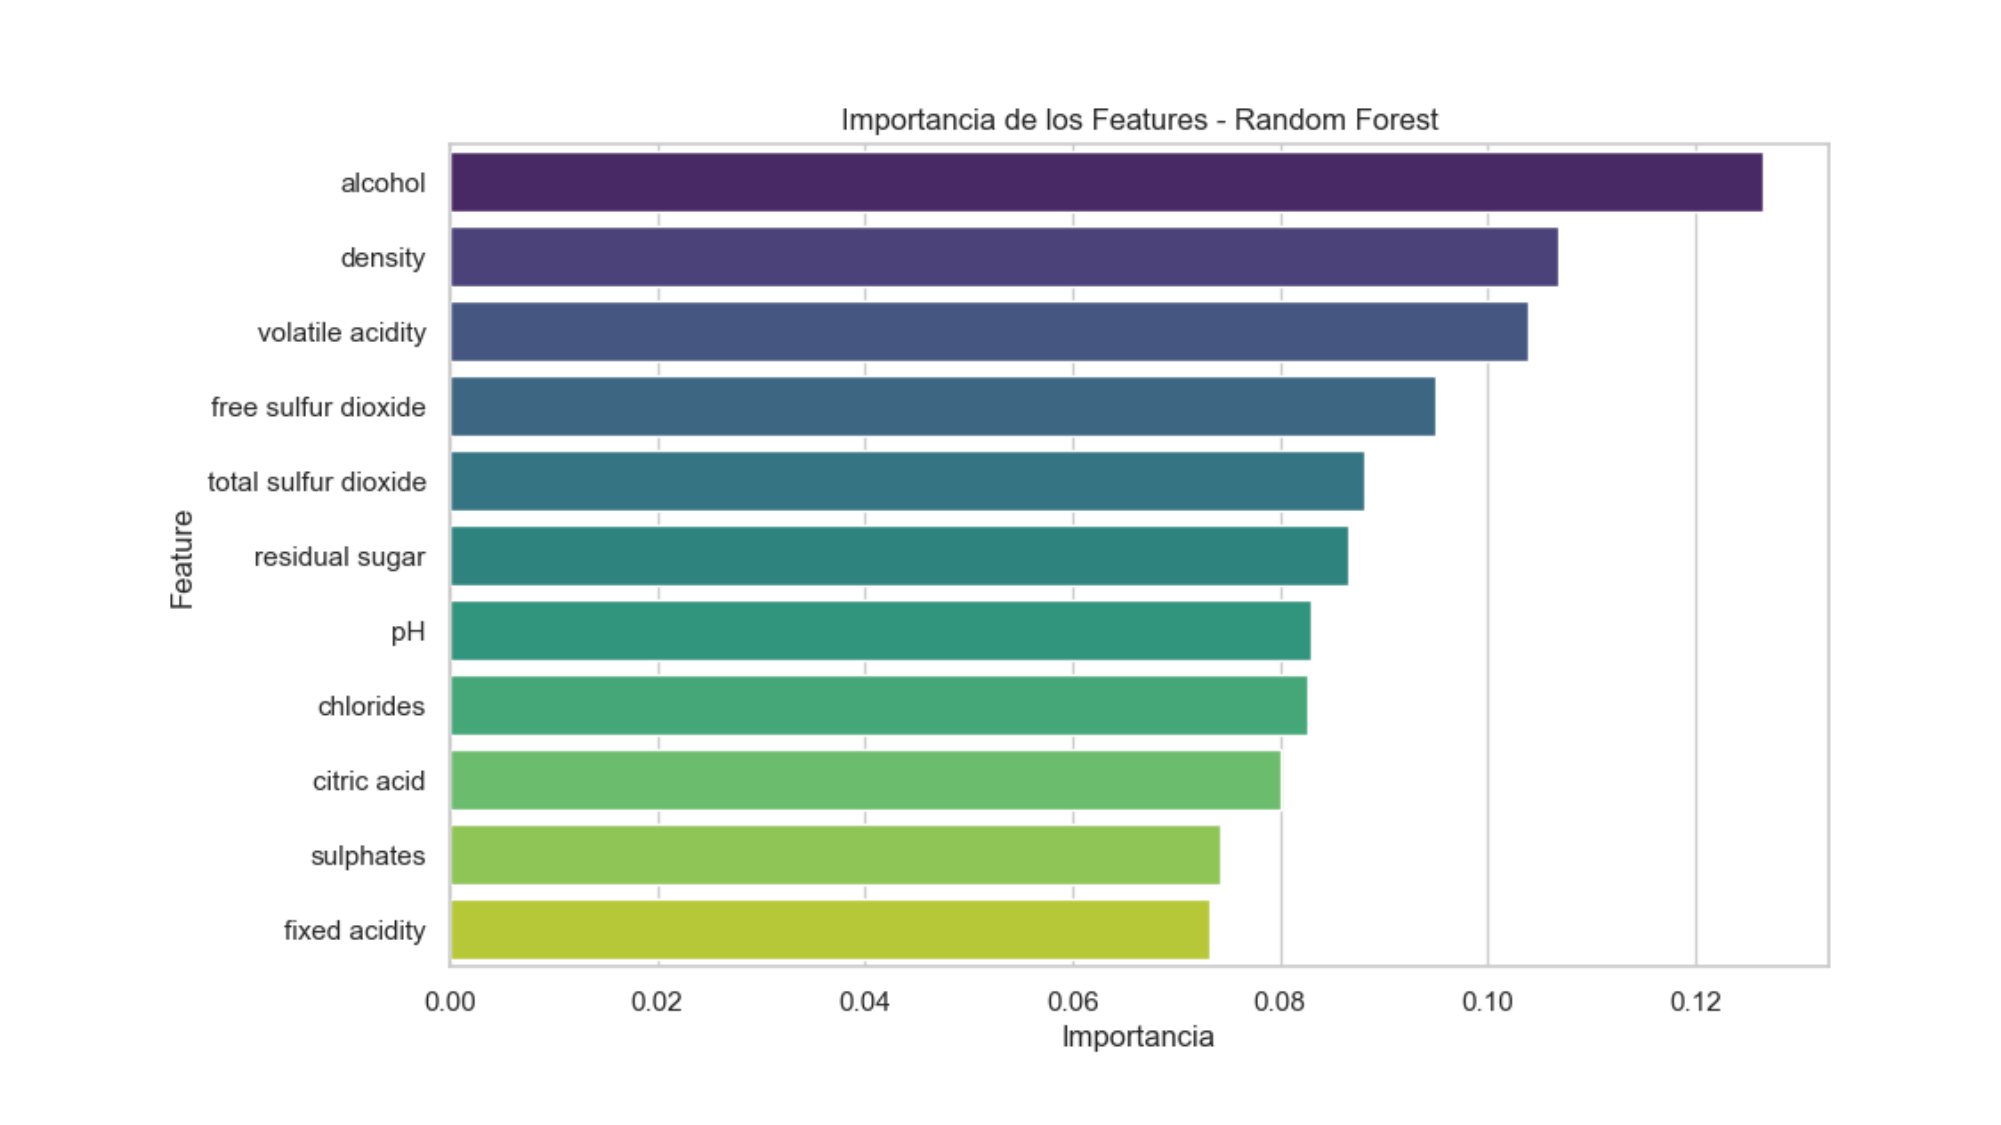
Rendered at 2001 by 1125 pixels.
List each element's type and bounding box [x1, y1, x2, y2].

picture [152, 90, 1848, 1070]
